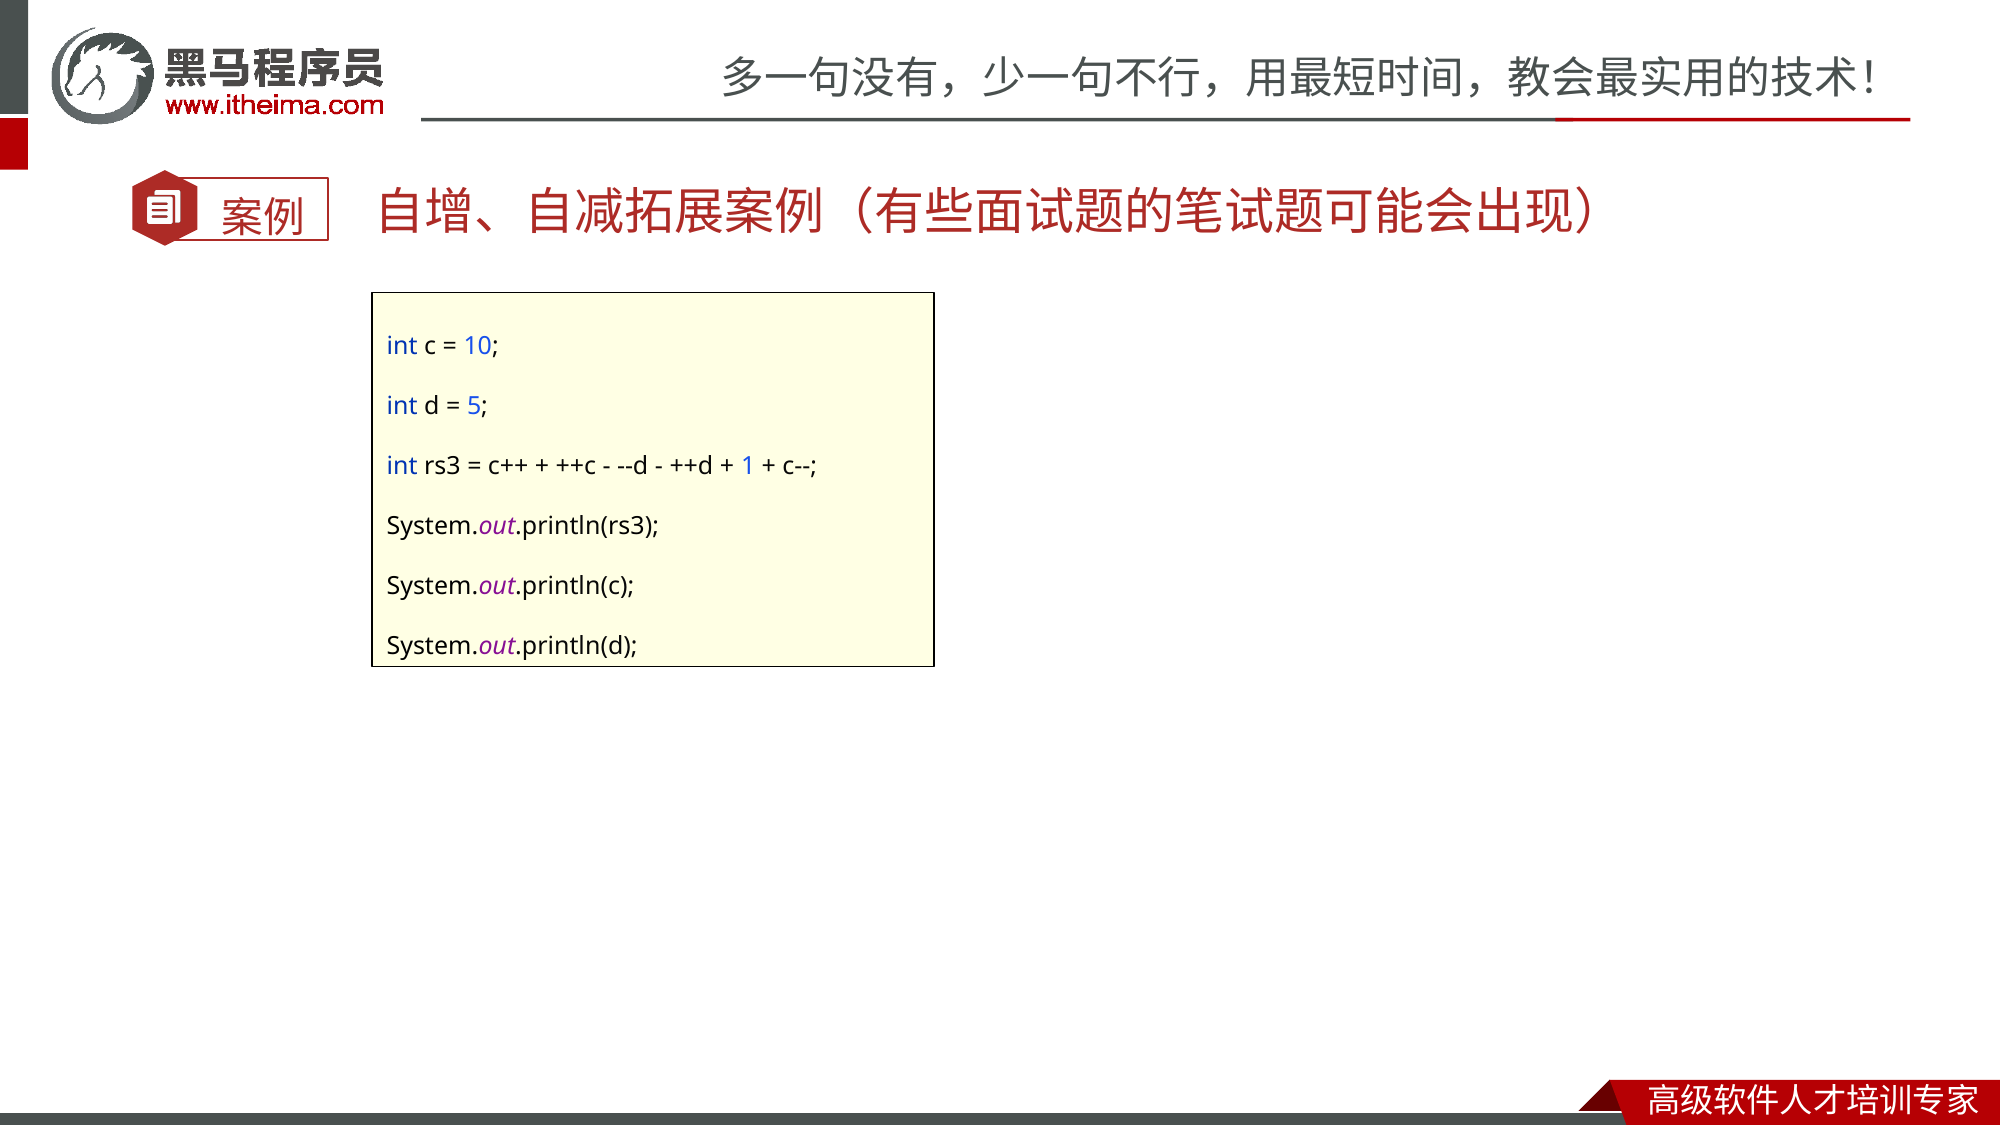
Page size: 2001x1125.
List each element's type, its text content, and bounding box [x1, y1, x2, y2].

text_box int c = 10; int d = 5; int rs3 = c++ + ++c - --d - ++d + 1 + c--; System.out.println(rs3); System.out.println(c); System.out.println(d); [371, 292, 934, 667]
picture [50, 26, 384, 125]
picture [147, 190, 181, 224]
list 自增、自减拓展案例（有些面试题的笔试题可能会出现） [360, 166, 1872, 252]
